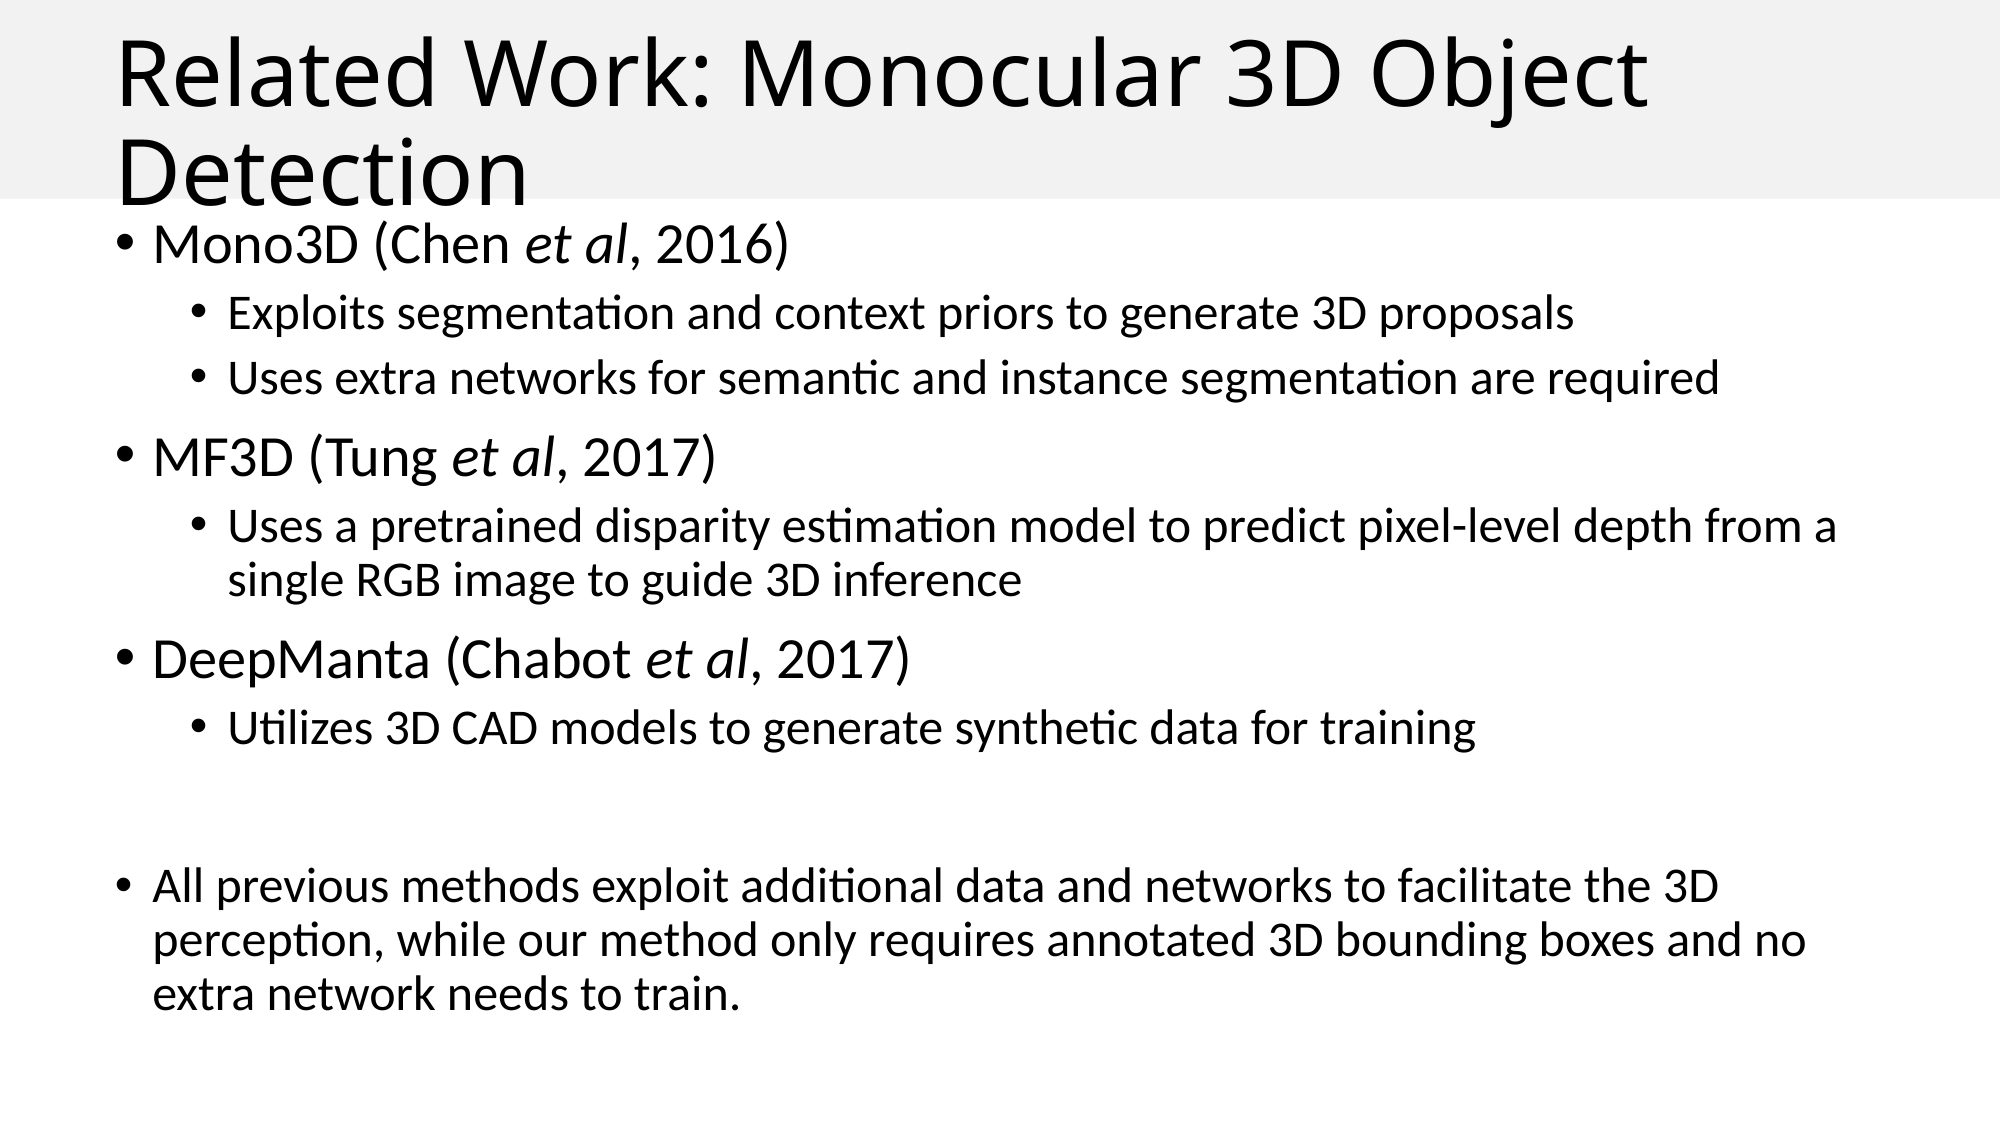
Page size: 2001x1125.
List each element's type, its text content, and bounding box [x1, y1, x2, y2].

list Mono3D (Chen et al, 2016) Exploits segmentation and context priors to generate 3D proposals Uses extra networks for semantic and instance segmentation are required MF3D (Tung et al, 2017) Uses a pretrained disparity estimation model to predict pixel-level depth from a single RGB image to guide 3D inference DeepManta (Chabot et al, 2017) Utilizes 3D CAD models to generate synthetic data for training All previous methods exploit additional data and networks to facilitate the 3D perception, while our method only requires annotated 3D bounding boxes and no extra network needs to train. [99, 205, 1902, 975]
title Related Work: Monocular 3D Object Detection [99, 59, 1902, 193]
